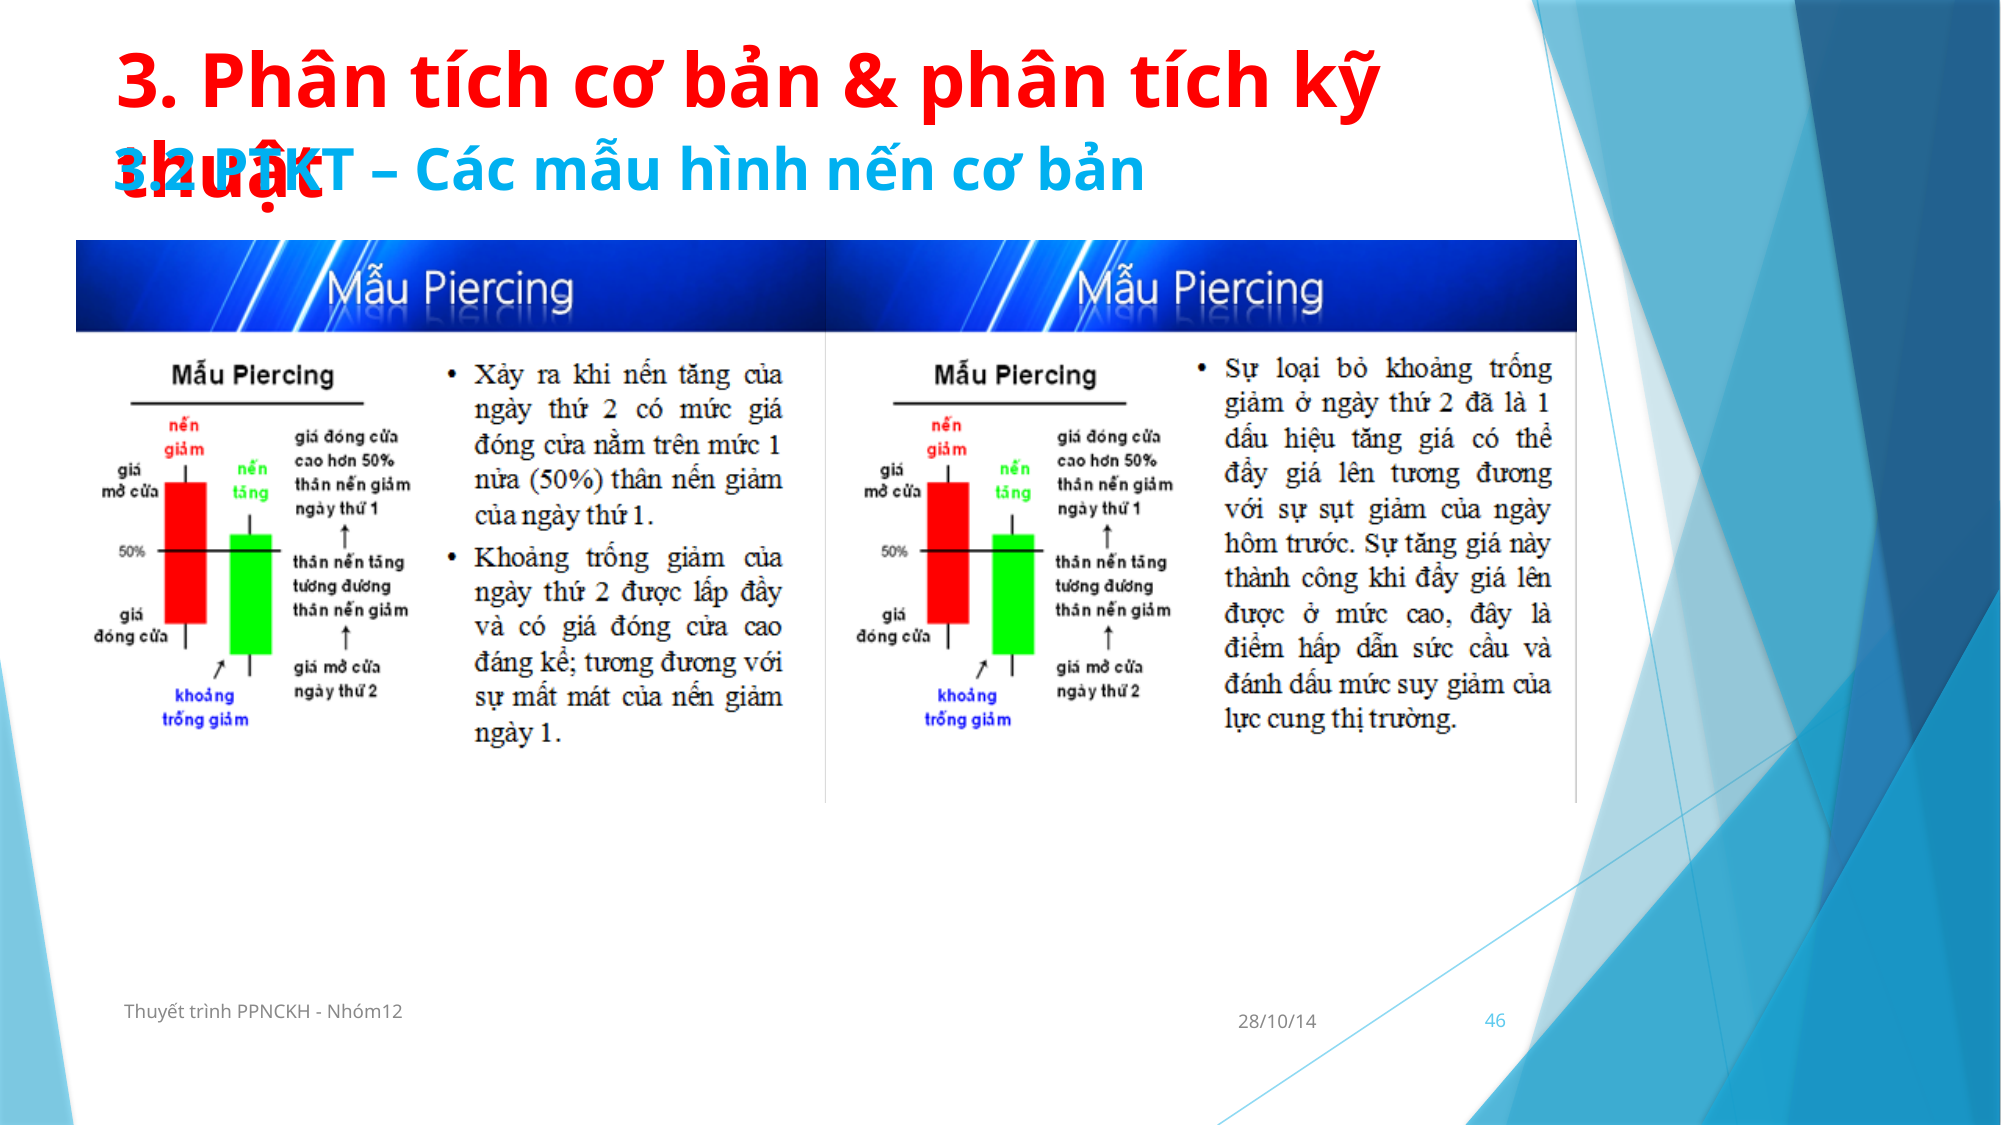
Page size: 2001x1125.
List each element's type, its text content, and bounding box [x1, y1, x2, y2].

title 3. Phân tích cơ bản & phân tích kỹ thuật [101, 24, 1512, 124]
slide_number 46 [1409, 991, 1522, 1051]
footer Thuyết trình PPNCKH - Nhóm12 [109, 981, 1143, 1041]
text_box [76, 240, 1578, 804]
list 3.2 PTKT – Các mẫu hình nến cơ bản [99, 124, 1594, 205]
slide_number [1182, 991, 1332, 1051]
